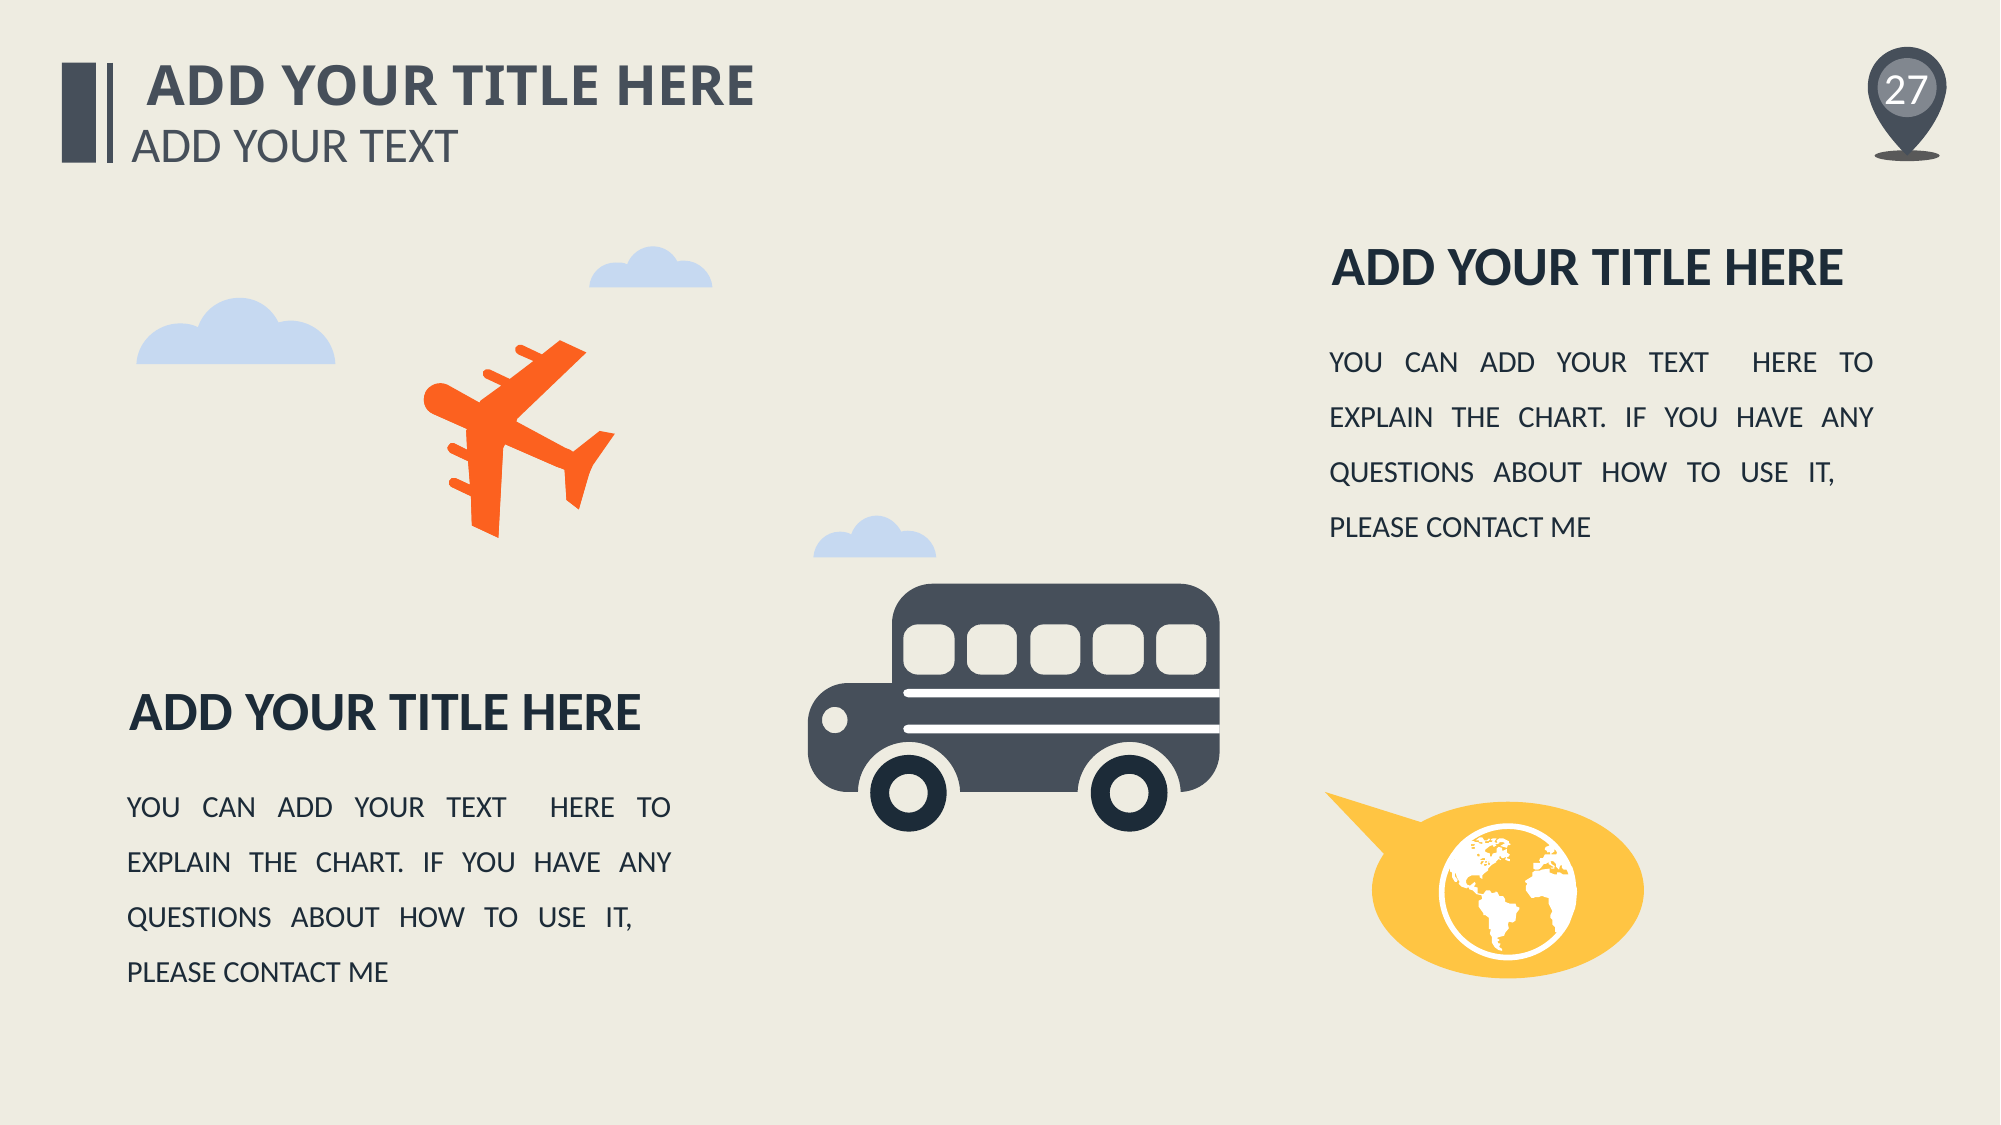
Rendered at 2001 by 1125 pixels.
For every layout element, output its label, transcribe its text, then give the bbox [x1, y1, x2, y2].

text_box [136, 297, 336, 365]
text_box YOU CAN ADD YOUR TEXT HERE TO EXPLAIN THE CHART. IF YOU HAVE ANY QUESTIONS ABOUT HOW TO USE IT, PLEASE CONTACT ME [112, 761, 686, 996]
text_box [1316, 792, 1645, 979]
text_box [589, 246, 713, 288]
text_box [1090, 754, 1168, 832]
text_box [423, 387, 591, 538]
text_box ADD YOUR TITLE HERE [1316, 222, 1873, 305]
text_box [429, 340, 615, 470]
text_box ADD YOUR TITLE HERE [114, 667, 670, 750]
slide_number 27 [1673, 57, 2000, 118]
text_box [807, 583, 1220, 792]
text_box [903, 724, 1220, 734]
text_box ADD YOUR TEXT [116, 104, 474, 180]
text_box ADD YOUR TITLE HERE [131, 42, 772, 125]
text_box [813, 515, 937, 558]
text_box [870, 754, 947, 832]
text_box YOU CAN ADD YOUR TEXT HERE TO EXPLAIN THE CHART. IF YOU HAVE ANY QUESTIONS ABOUT HOW TO USE IT, PLEASE CONTACT ME [1314, 316, 1889, 551]
text_box [60, 61, 98, 165]
text_box [903, 688, 1220, 698]
